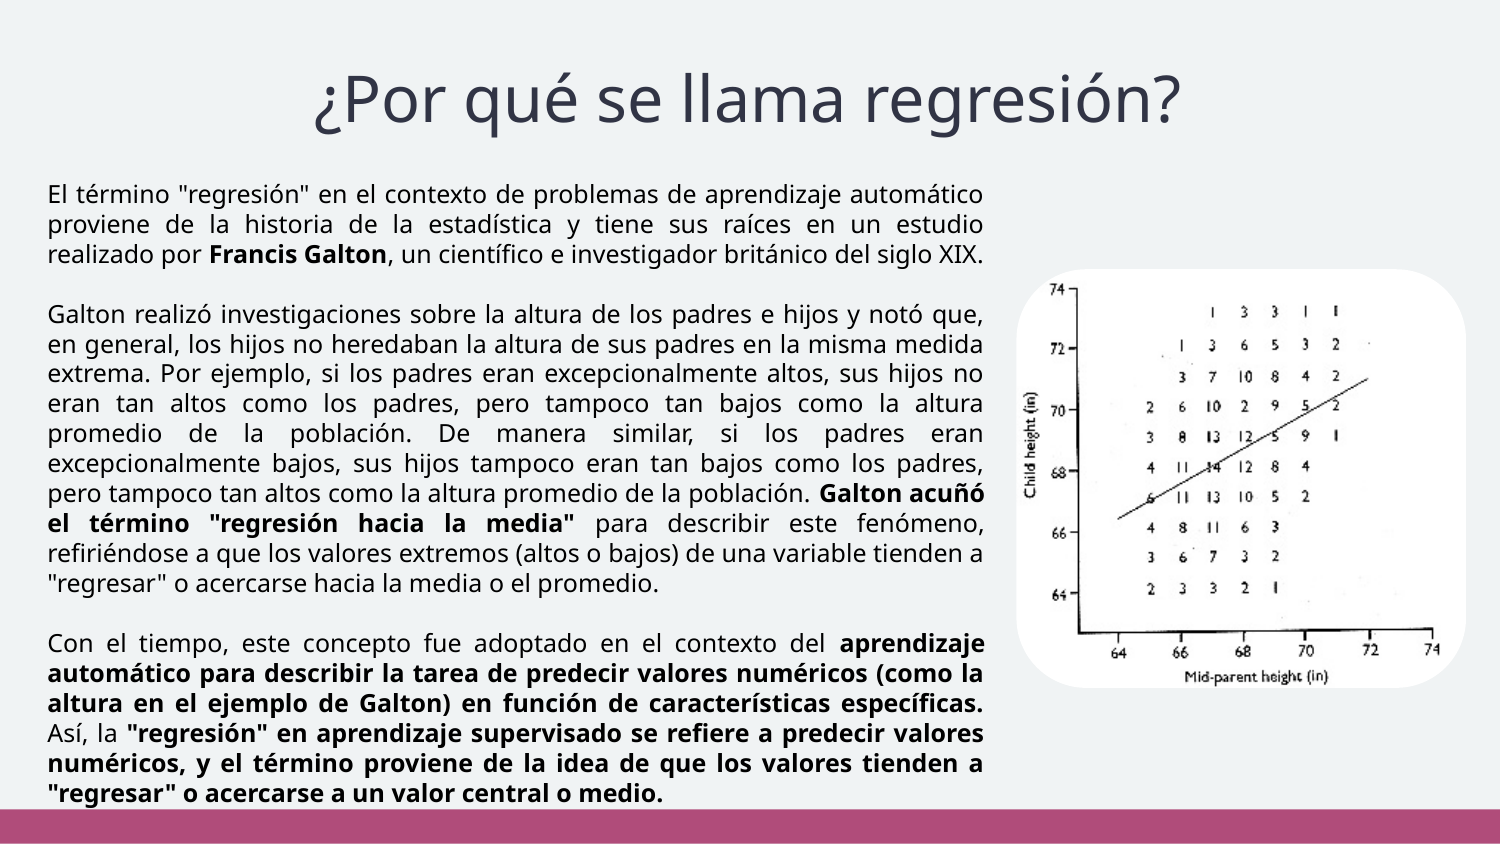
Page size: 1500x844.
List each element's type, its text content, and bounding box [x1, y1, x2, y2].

picture [1016, 268, 1467, 689]
title ¿Por qué se llama regresión? [95, 42, 1401, 168]
text_box El término "regresión" en el contexto de problemas de aprendizaje automático proviene de la historia de la estadística y tiene sus raíces en un estudio realizado por Francis Galton, un científico e investigador británico del siglo XIX. Galton realizó investigaciones sobre la altura de los padres e hijos y notó que, en general, los hijos no heredaban la altura de sus padres en la misma medida extrema. Por ejemplo, si los padres eran excepcionalmente altos, sus hijos no eran tan altos como los padres, pero tampoco tan bajos como la altura promedio de la población. De manera similar, si los padres eran excepcionalmente bajos, sus hijos tampoco eran tan bajos como los padres, pero tampoco tan altos como la altura promedio de la población. Galton acuñó el término "regresión hacia la media" para describir este fenómeno, refiriéndose a que los valores extremos (altos o bajos) de una variable tienden a "regresar" o acercarse hacia la media o el promedio. Con el tiempo, este concepto fue adoptado en el contexto del aprendizaje automático para describir la tarea de predecir valores numéricos (como la altura en el ejemplo de Galton) en función de características específicas. Así, la "regresión" en aprendizaje supervisado se refiere a predecir valores numéricos, y el término proviene de la idea de que los valores tienden a "regresar" o acercarse a un valor central o medio. [32, 163, 1001, 794]
